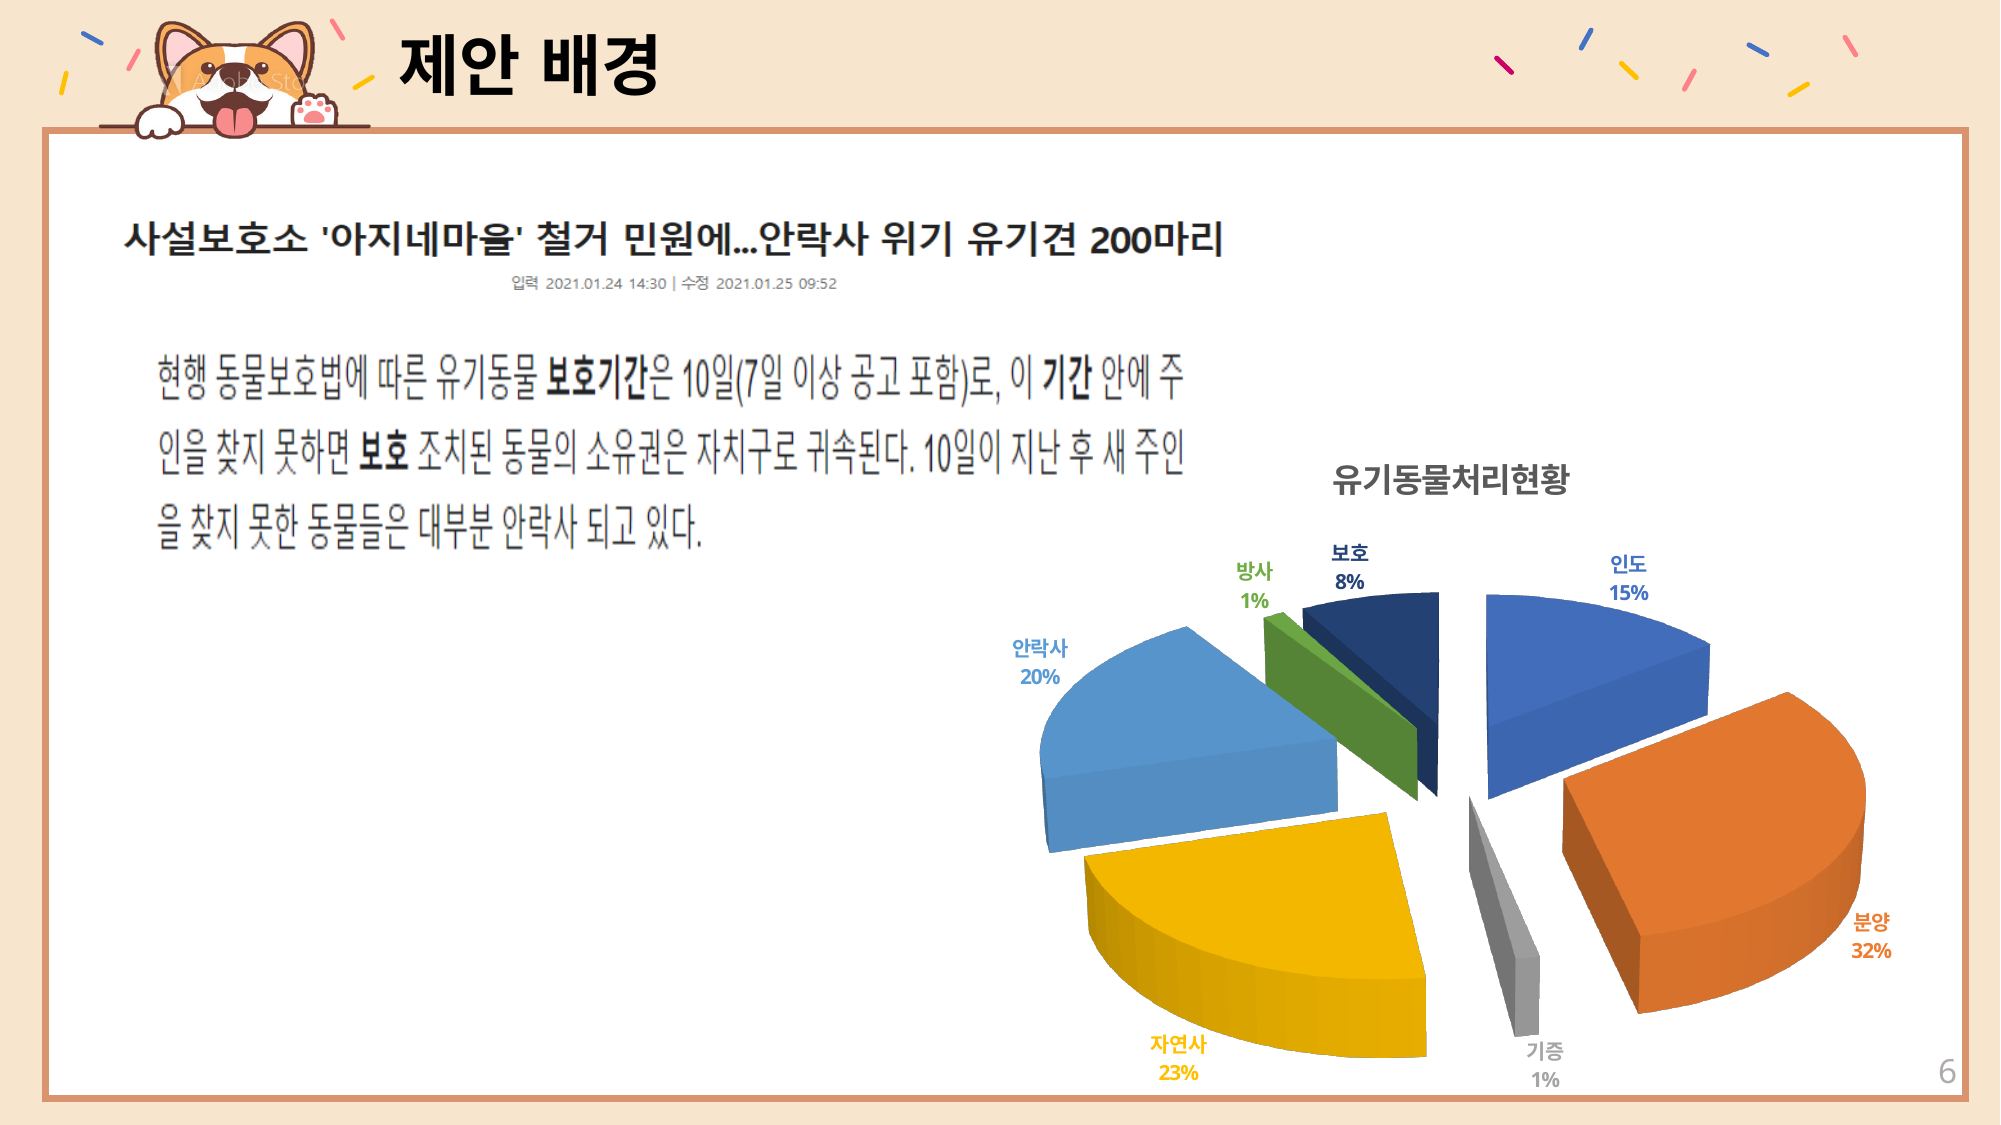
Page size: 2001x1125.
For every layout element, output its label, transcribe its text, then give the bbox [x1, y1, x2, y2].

picture [123, 218, 1239, 622]
chart [822, 422, 2000, 1125]
text_box 제안 배경 [390, 16, 1464, 112]
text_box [1498, 33, 1856, 95]
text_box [55, 20, 78, 89]
picture [78, 0, 391, 214]
